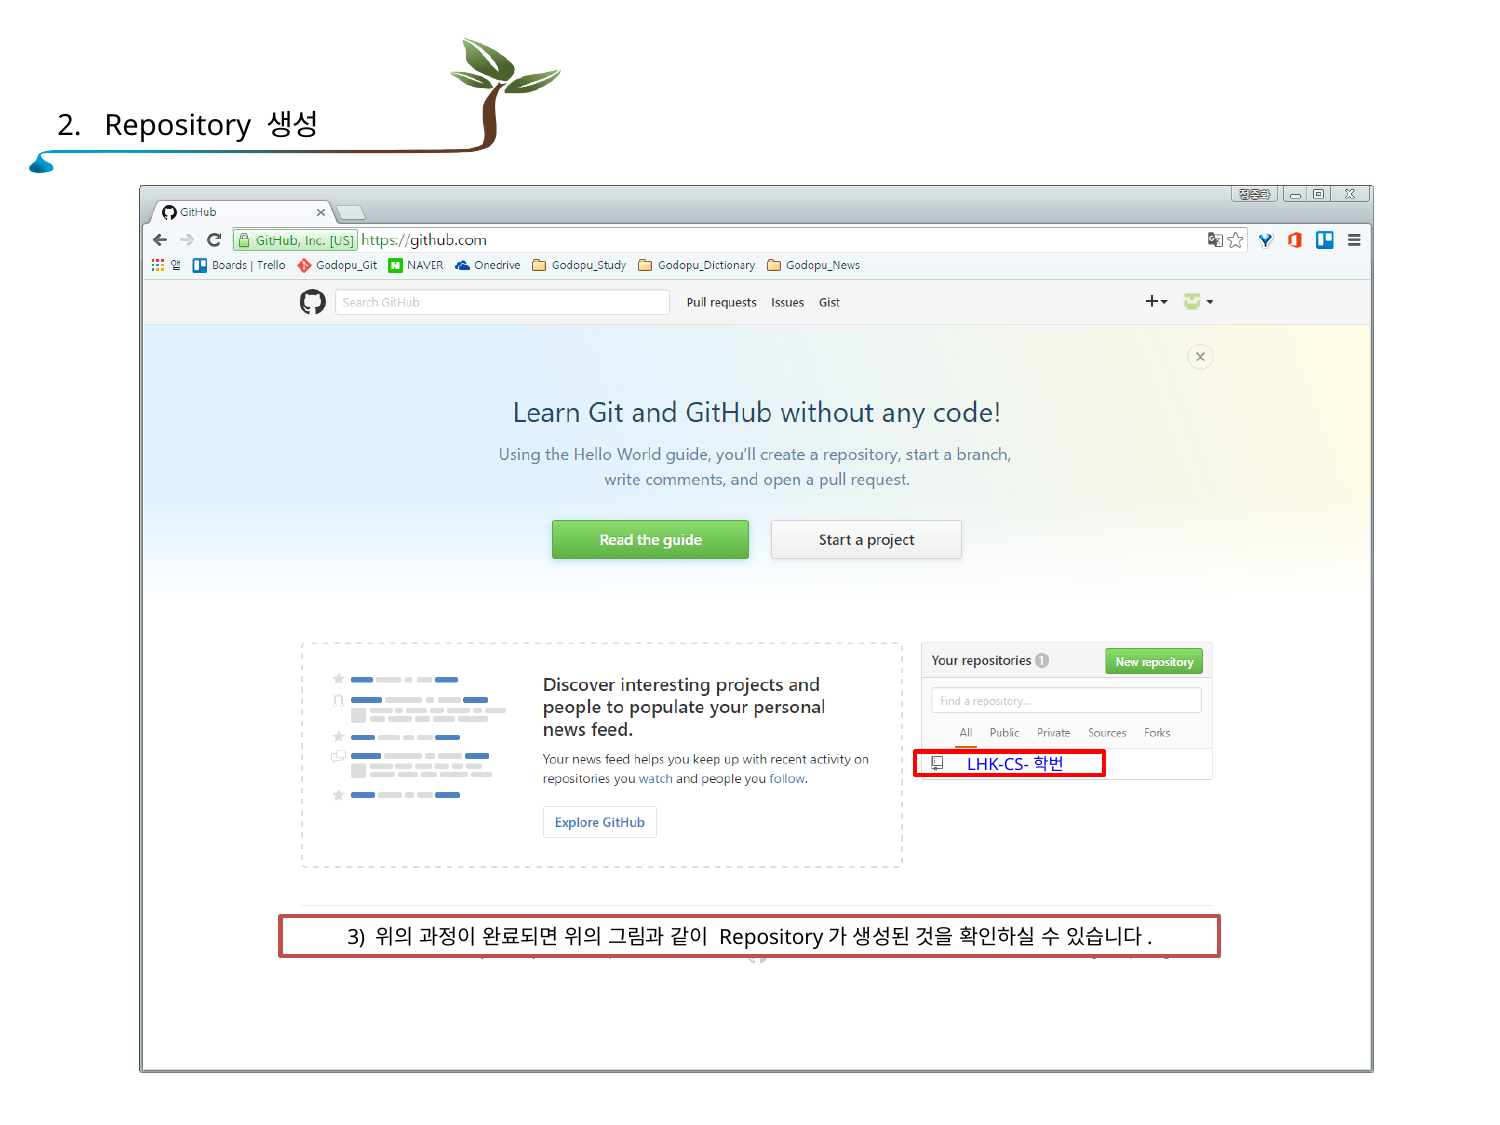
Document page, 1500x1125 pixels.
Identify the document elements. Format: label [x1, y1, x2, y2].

picture [139, 185, 1374, 1073]
picture [29, 38, 562, 173]
